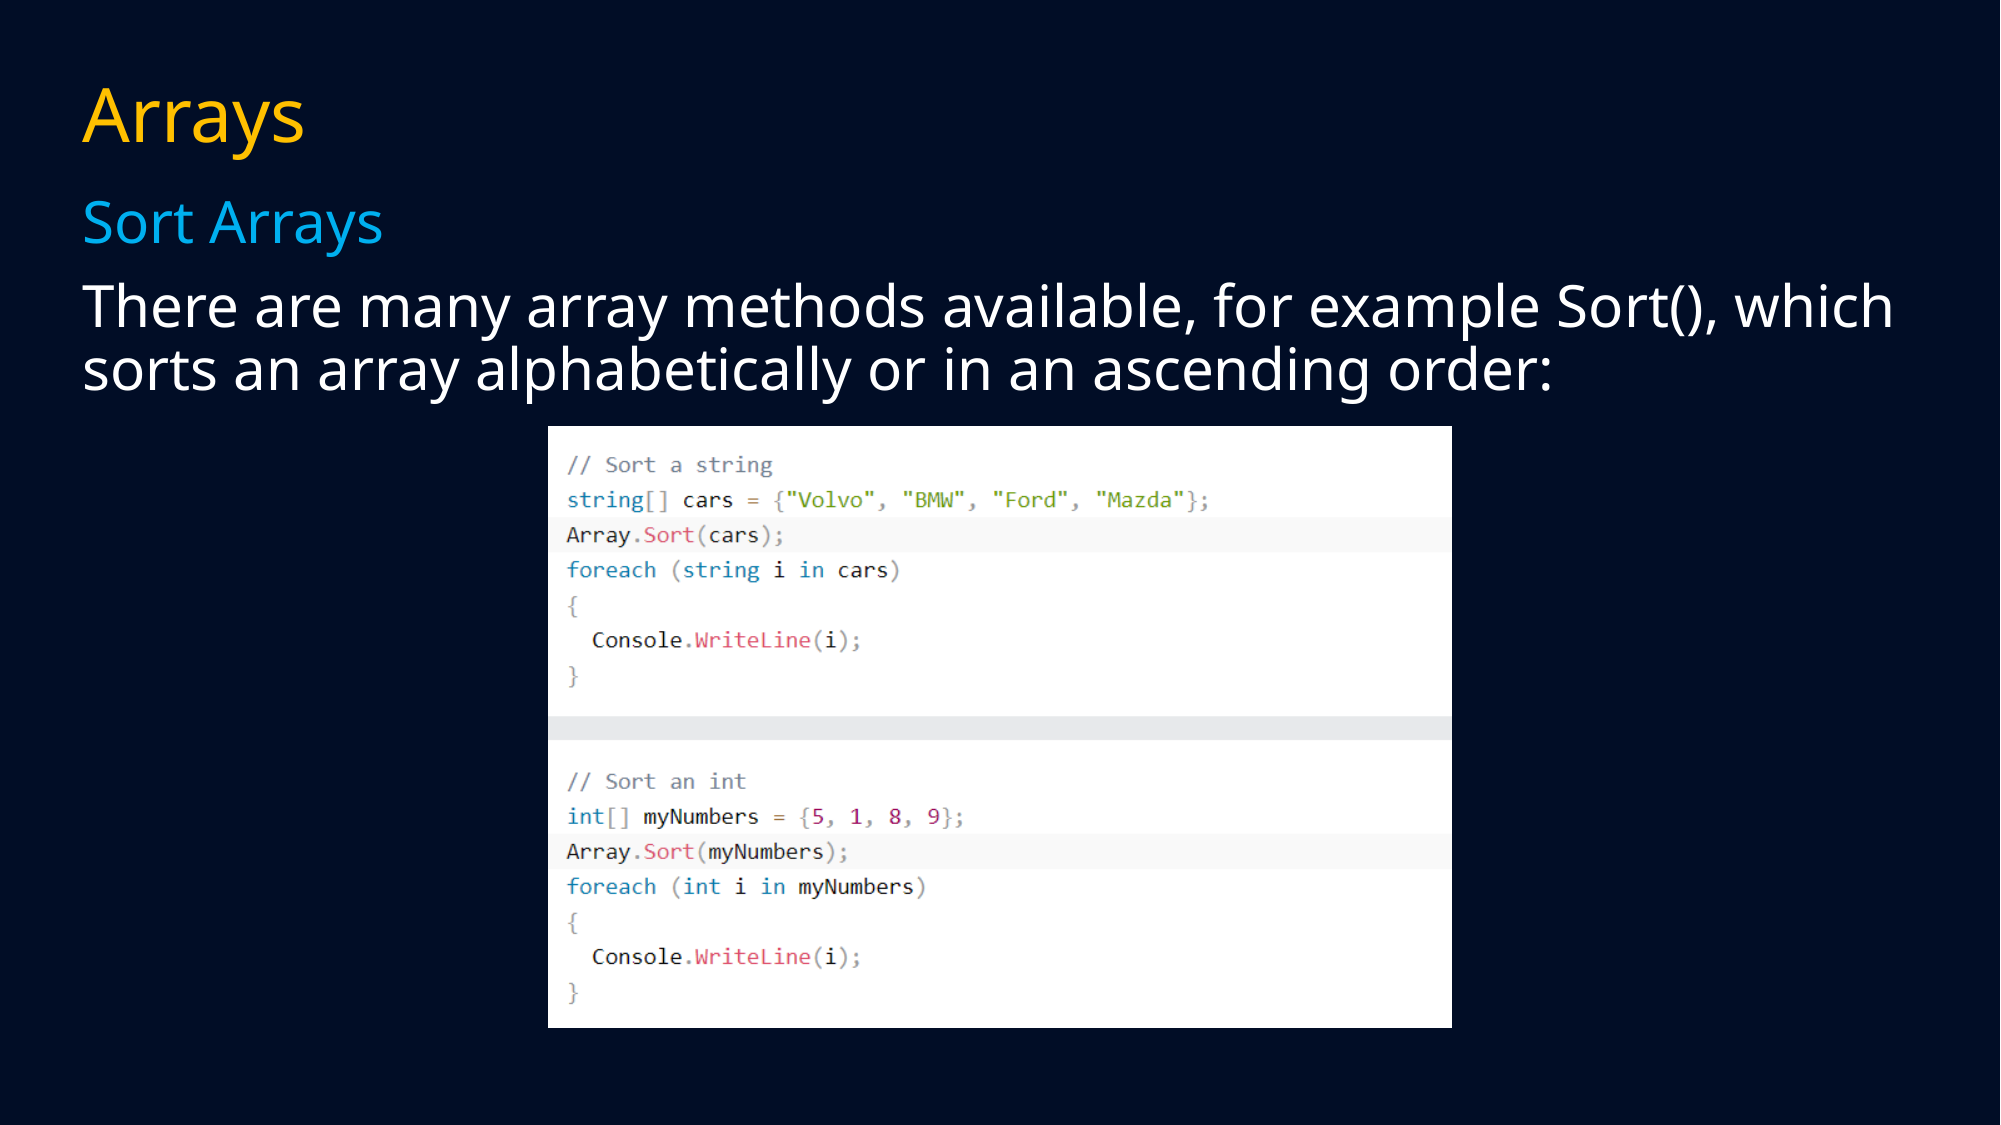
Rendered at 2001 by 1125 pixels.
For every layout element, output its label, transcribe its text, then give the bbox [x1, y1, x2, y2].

list Sort Arrays There are many array methods available, for example Sort(), which sorts an array alphabetically or in an ascending order: [67, 228, 1926, 427]
picture [548, 426, 1452, 1028]
title Arrays [67, 9, 1926, 228]
